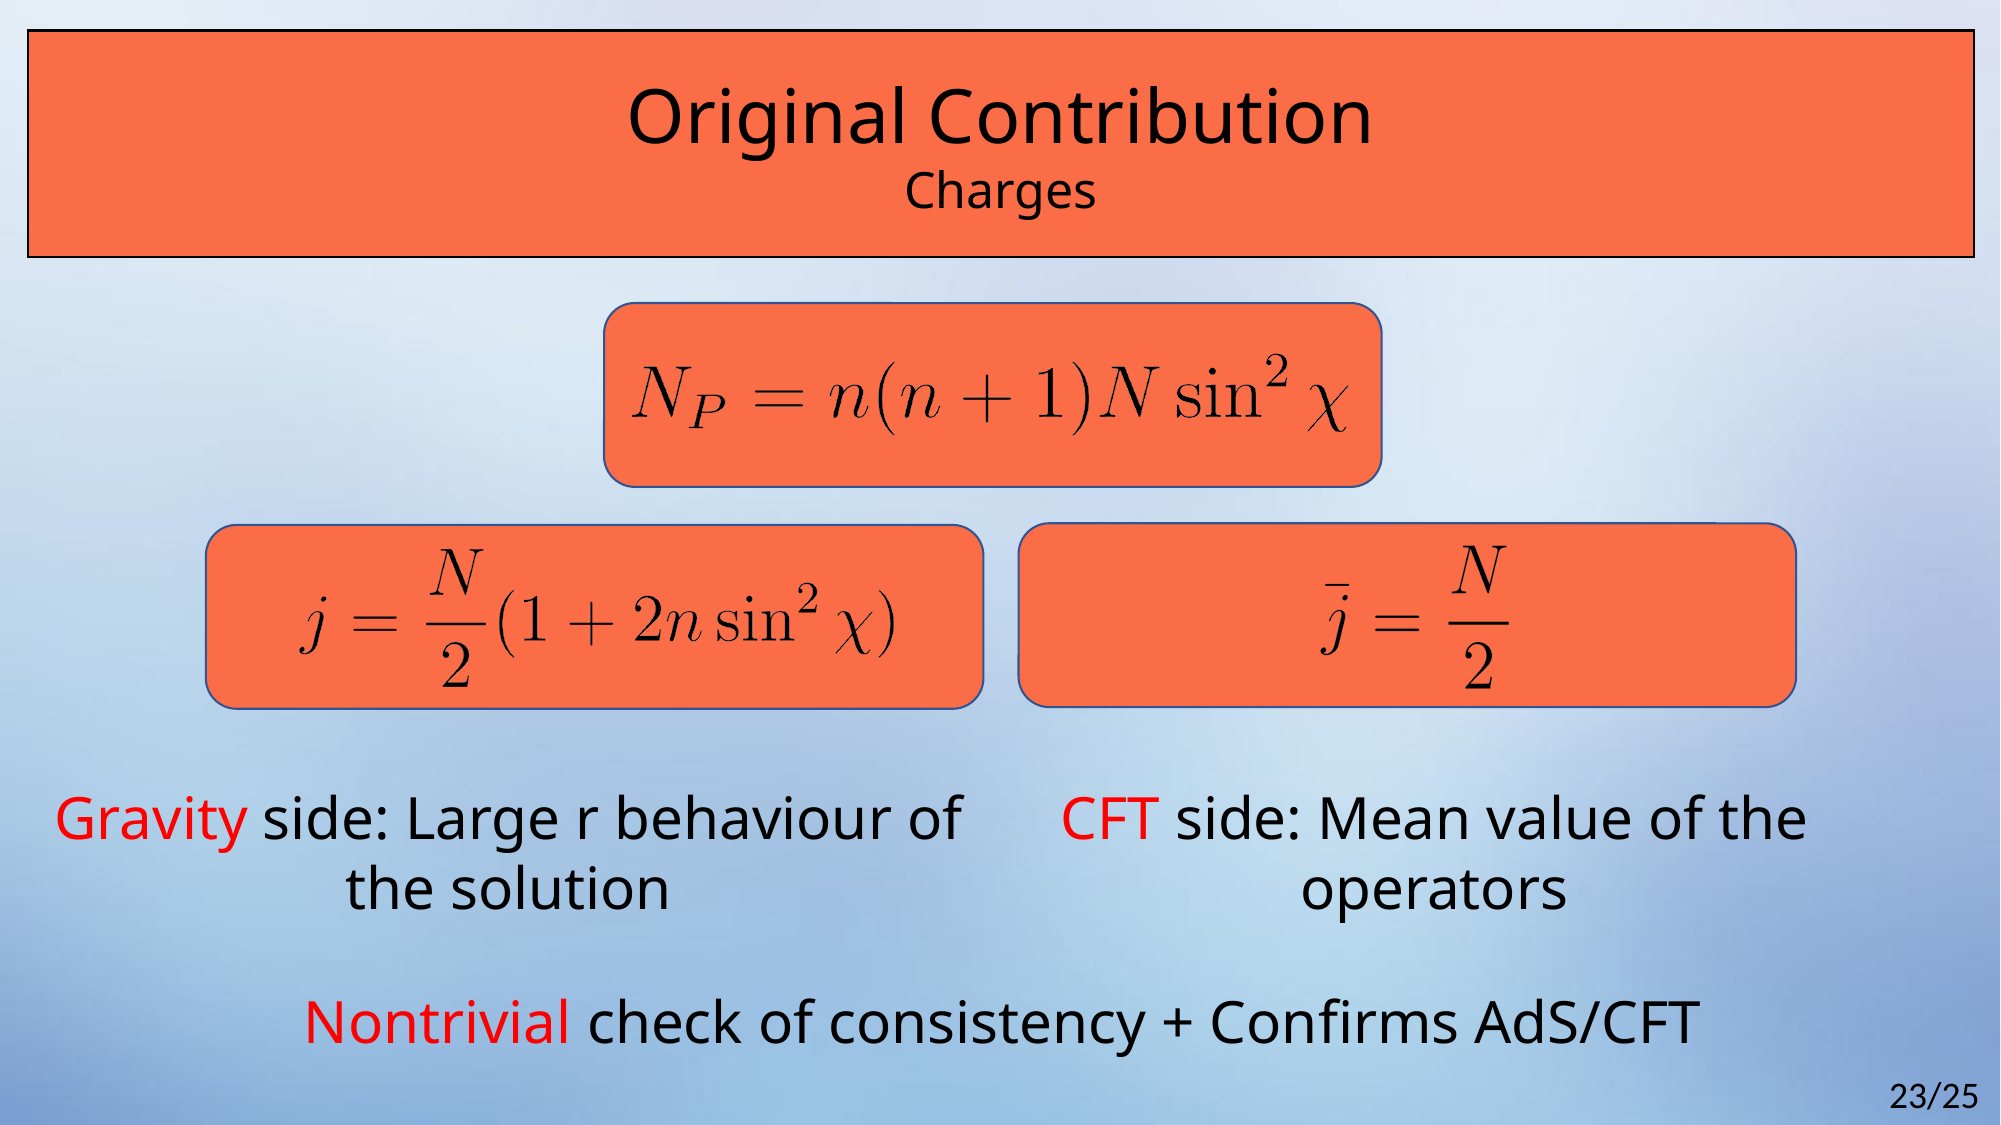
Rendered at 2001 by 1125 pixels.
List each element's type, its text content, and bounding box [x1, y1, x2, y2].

text_box [1017, 522, 1798, 709]
text_box [204, 523, 985, 710]
text_box 23/25 [1874, 1063, 2000, 1124]
text_box Gravity side: Large r behaviour of the solution [21, 773, 947, 929]
text_box Original Contribution Charges [27, 29, 1975, 258]
text_box CFT side: Mean value of the operators [947, 773, 1922, 929]
picture [0, 0, 2001, 1125]
text_box Nontrivial check of consistency + Confirms AdS/CFT [91, 977, 1914, 1063]
text_box [602, 301, 1383, 488]
